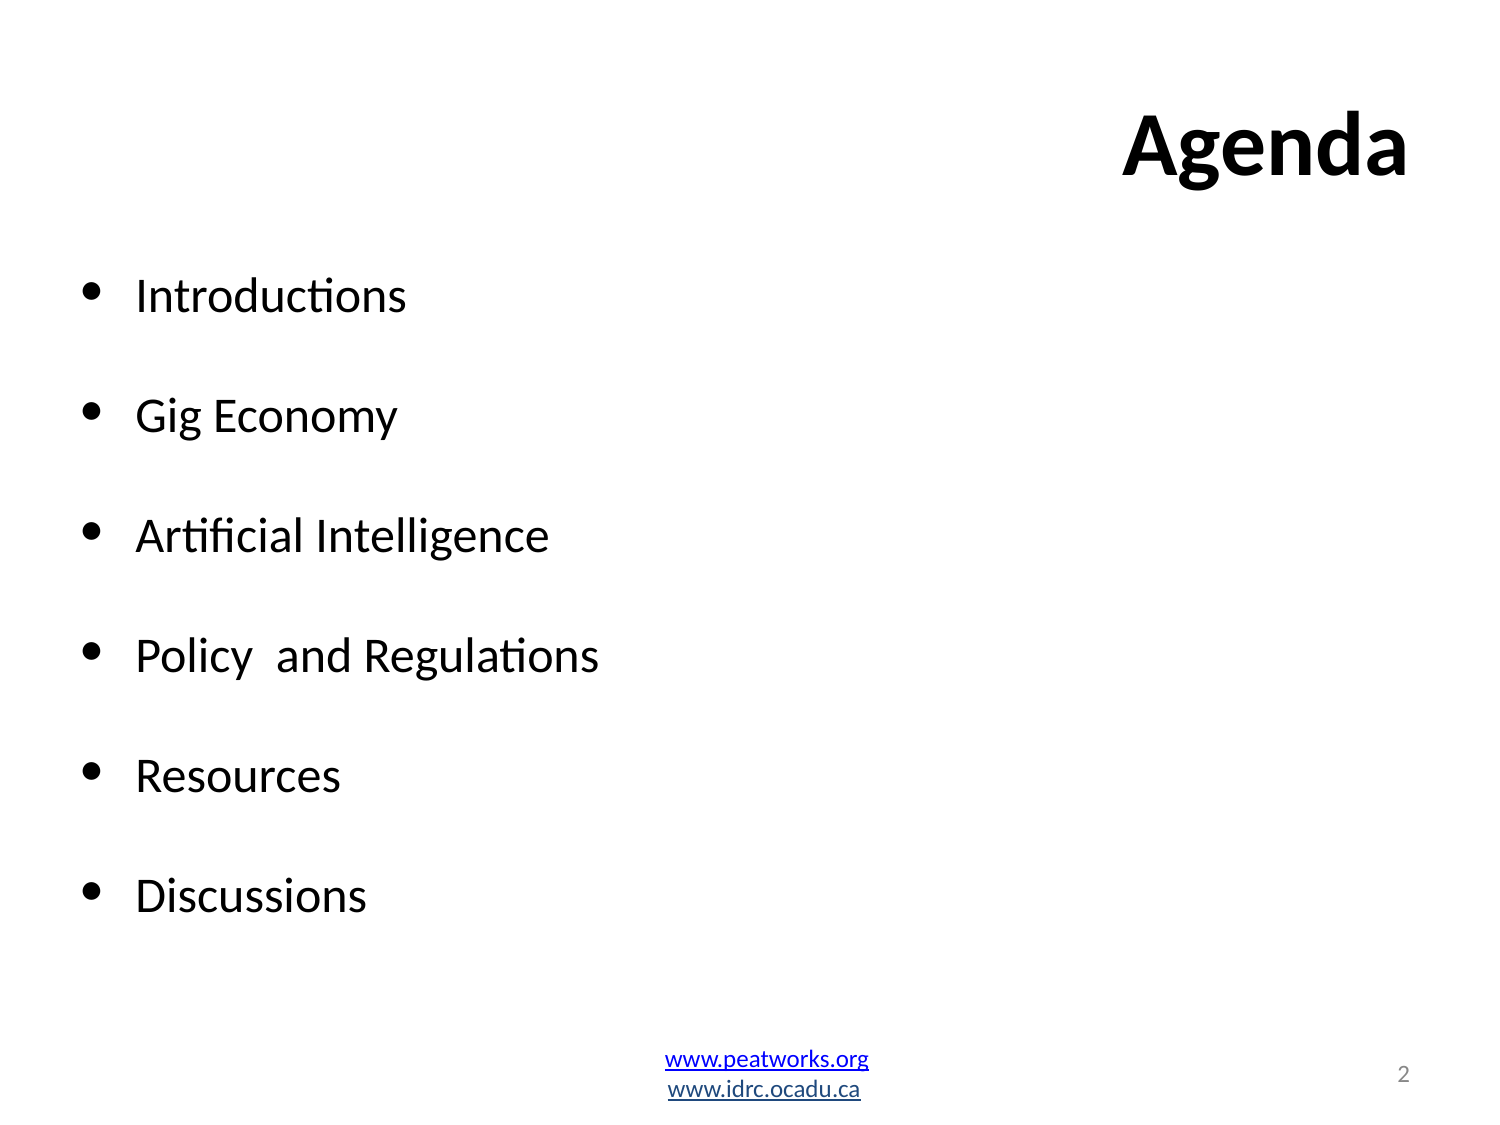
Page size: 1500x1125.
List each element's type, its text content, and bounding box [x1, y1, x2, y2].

title Agenda [730, 45, 1425, 233]
list Introductions Gig Economy Artificial Intelligence Policy and Regulations Resources Discussions [64, 255, 1471, 998]
text_box 2 [1074, 1042, 1425, 1103]
